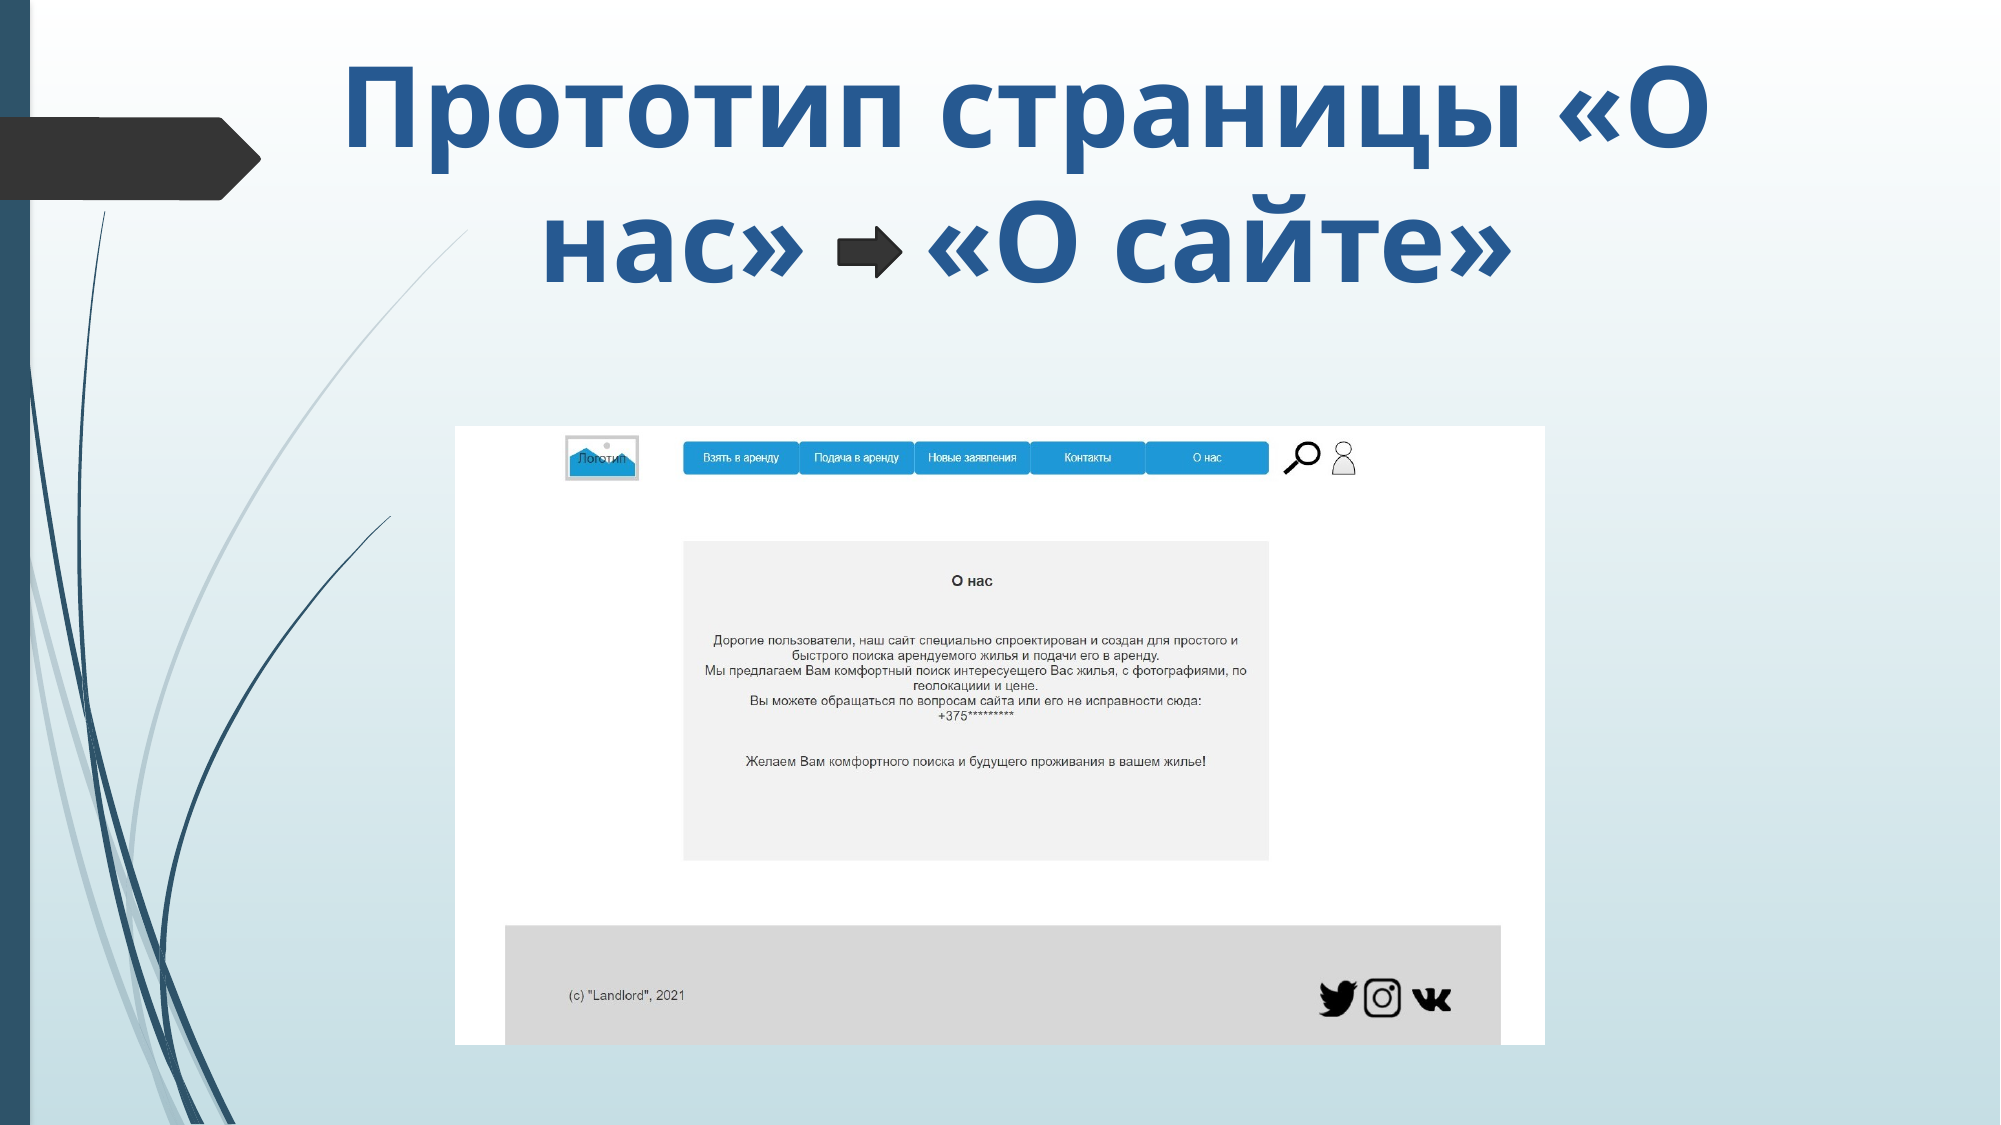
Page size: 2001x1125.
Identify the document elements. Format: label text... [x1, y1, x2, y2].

text_box [837, 225, 903, 279]
text_box Прототип страницы «О нас» «О сайте» [214, 27, 1841, 313]
picture [454, 426, 1546, 1046]
